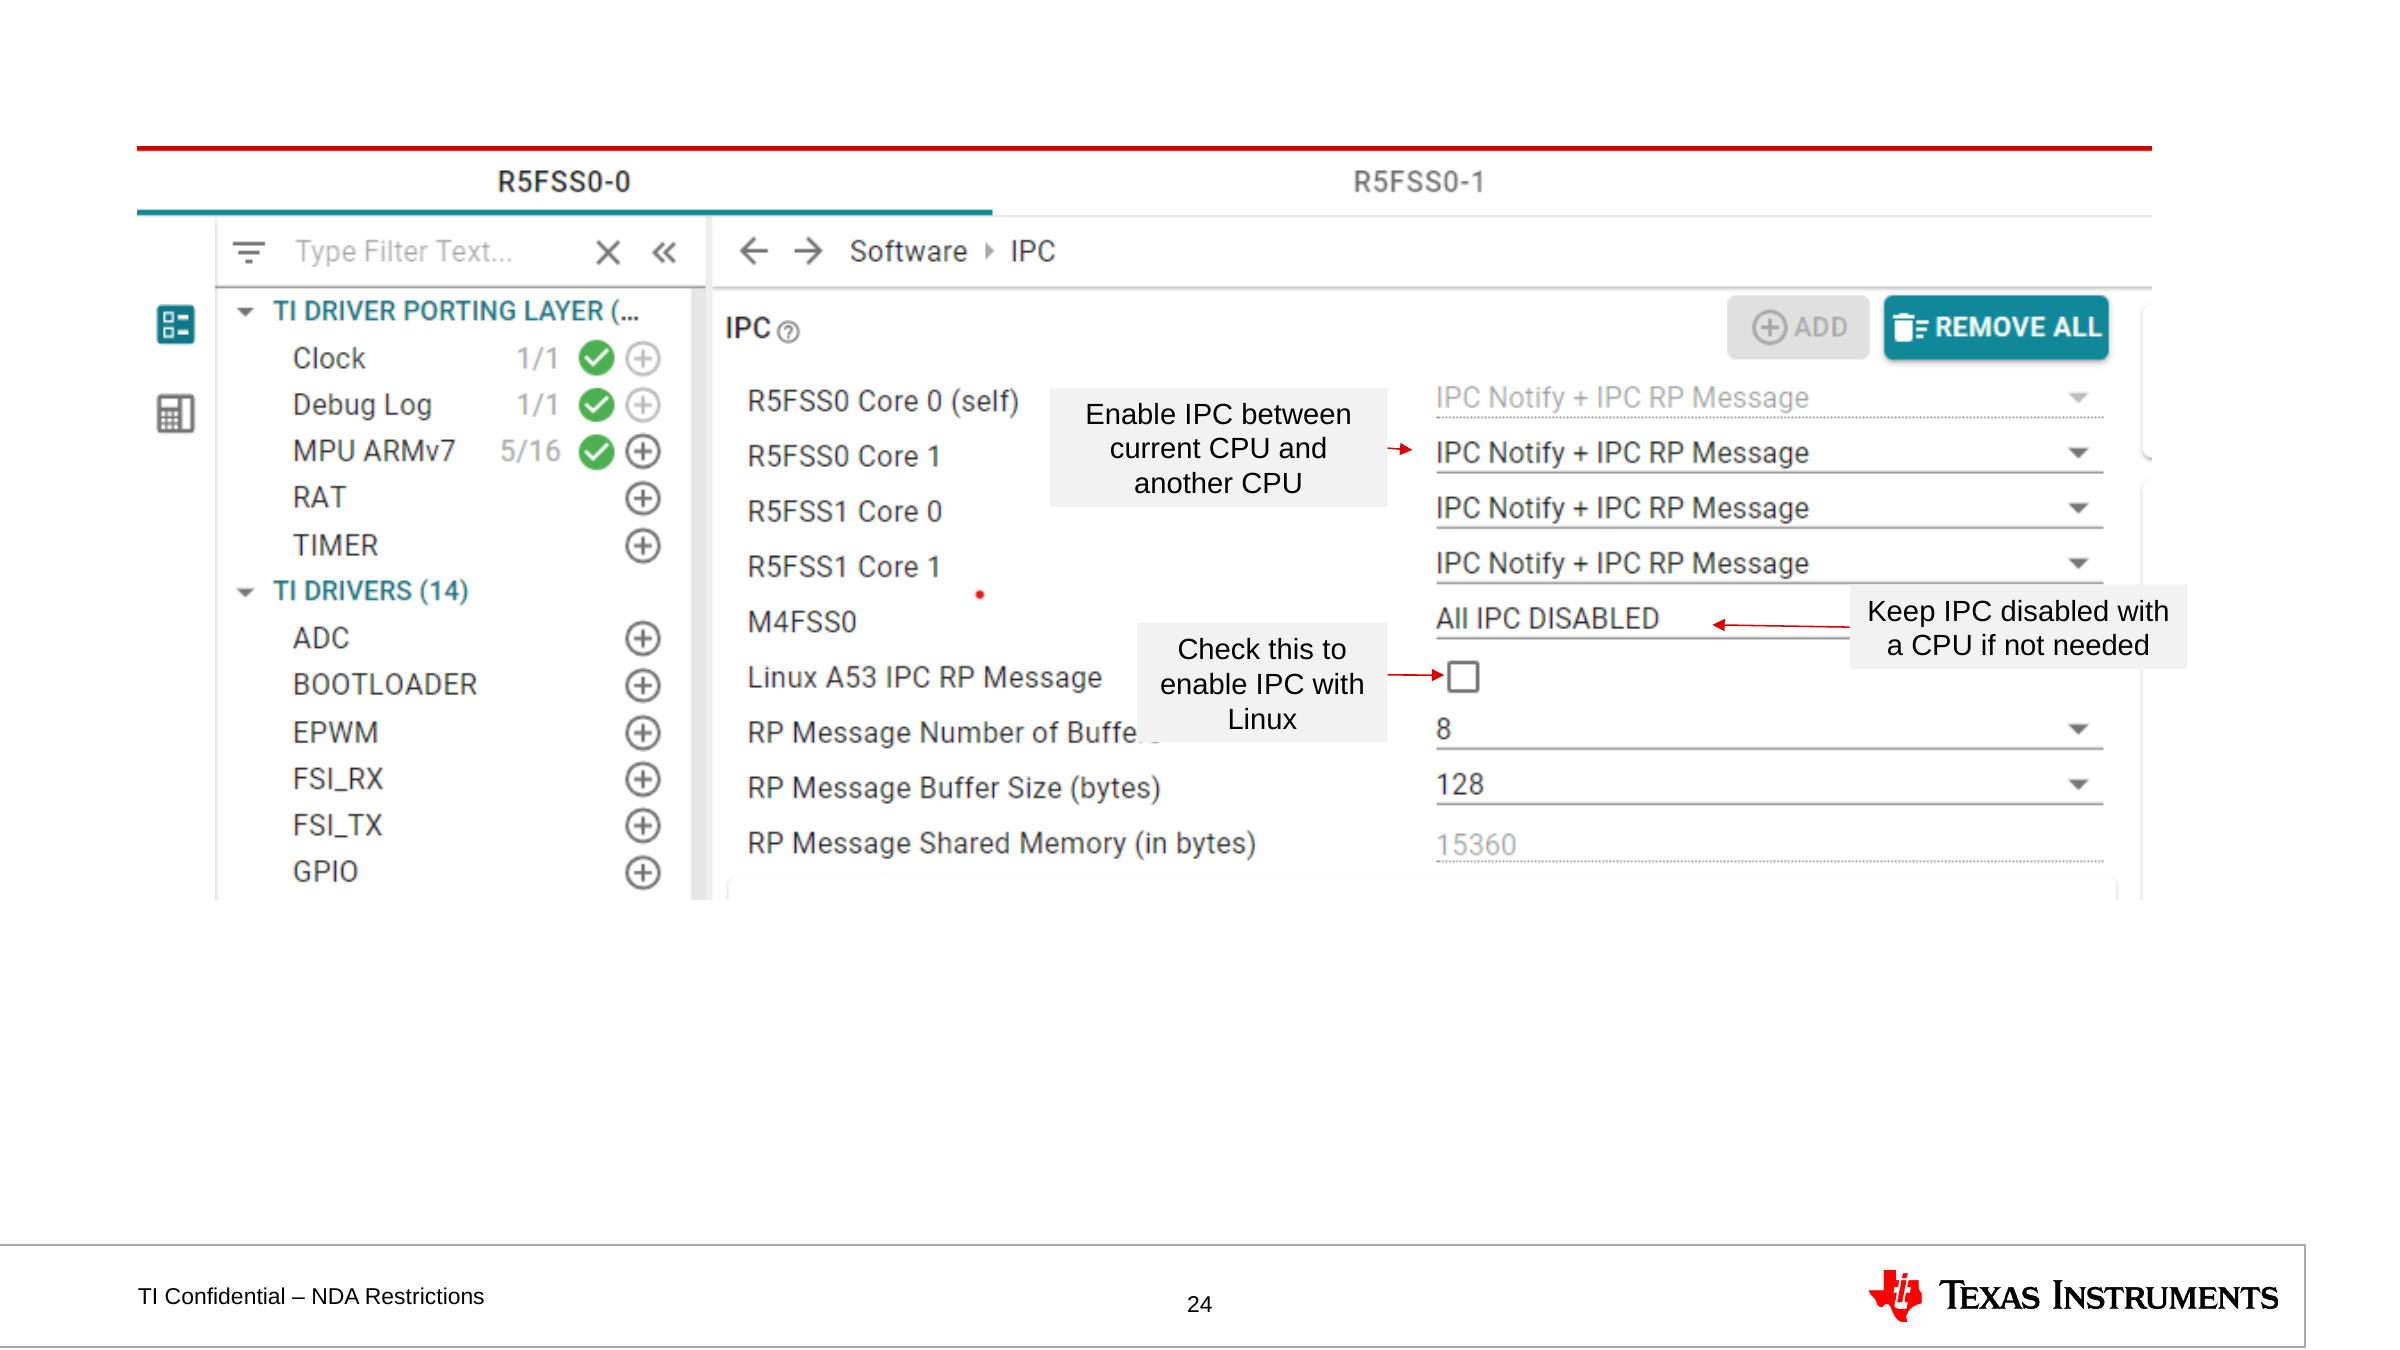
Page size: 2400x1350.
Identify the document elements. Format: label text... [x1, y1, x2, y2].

picture [137, 145, 2152, 901]
text_box Keep IPC disabled with a CPU if not needed [2159, 584, 2188, 670]
picture [1869, 1270, 2278, 1322]
text_box 24 [919, 1279, 1480, 1320]
